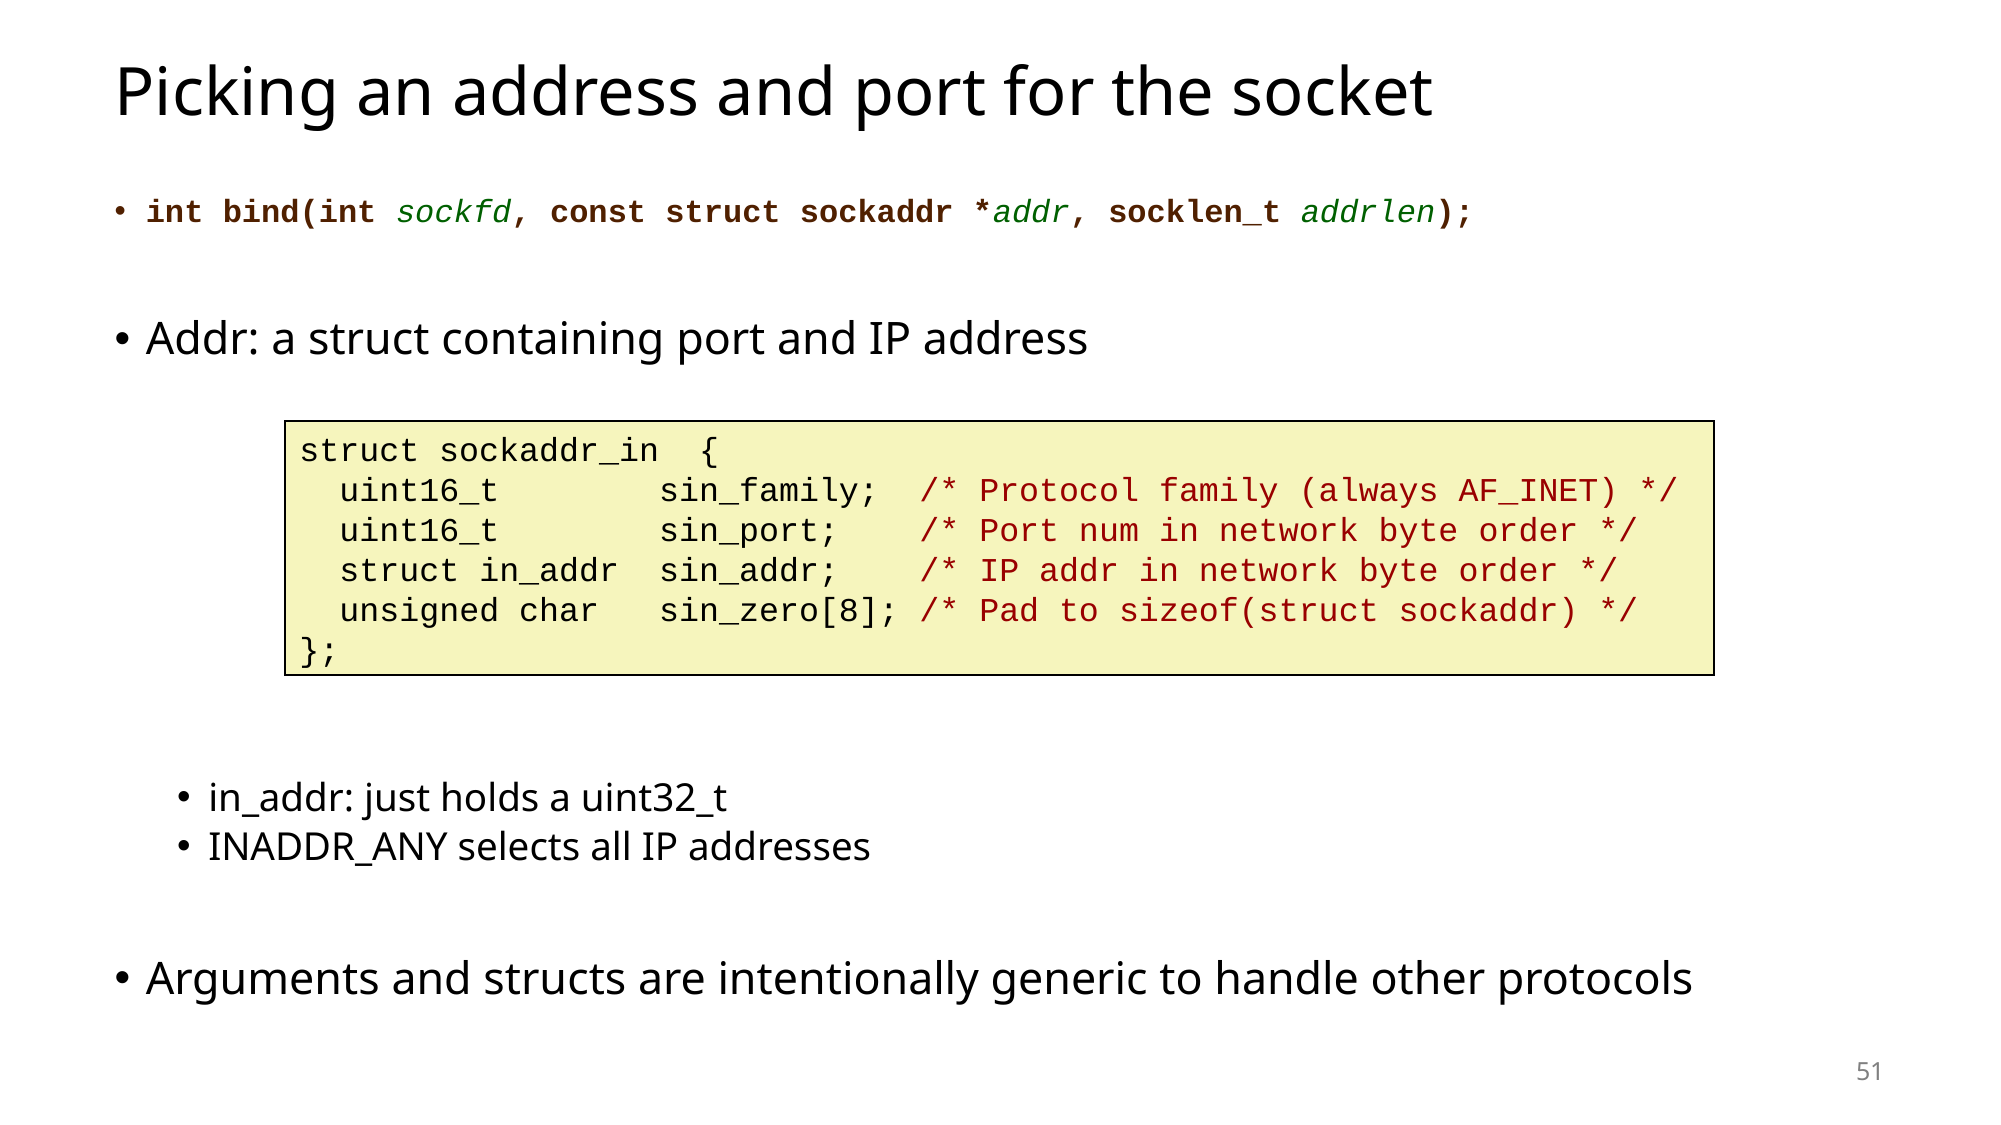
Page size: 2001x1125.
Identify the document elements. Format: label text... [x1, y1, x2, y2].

slide_number 51 [1749, 1042, 1900, 1103]
title Picking an address and port for the socket [99, 37, 1900, 150]
text_box struct sockaddr_in { uint16_t sin_family; /* Protocol family (always AF_INET) */ uint16_t sin_port; /* Port num in network byte order */ struct in_addr sin_addr; /* IP addr in network byte order */ unsigned char sin_zero[8]; /* Pad to sizeof(struct sockaddr) */ }; [284, 421, 1715, 676]
list int bind(int sockfd, const struct sockaddr *addr, socklen_t addrlen); Addr: a struct containing port and IP address in_addr: just holds a uint32_t INADDR_ANY selects all IP addresses Arguments and structs are intentionally generic to handle other protocols [99, 187, 1900, 1013]
